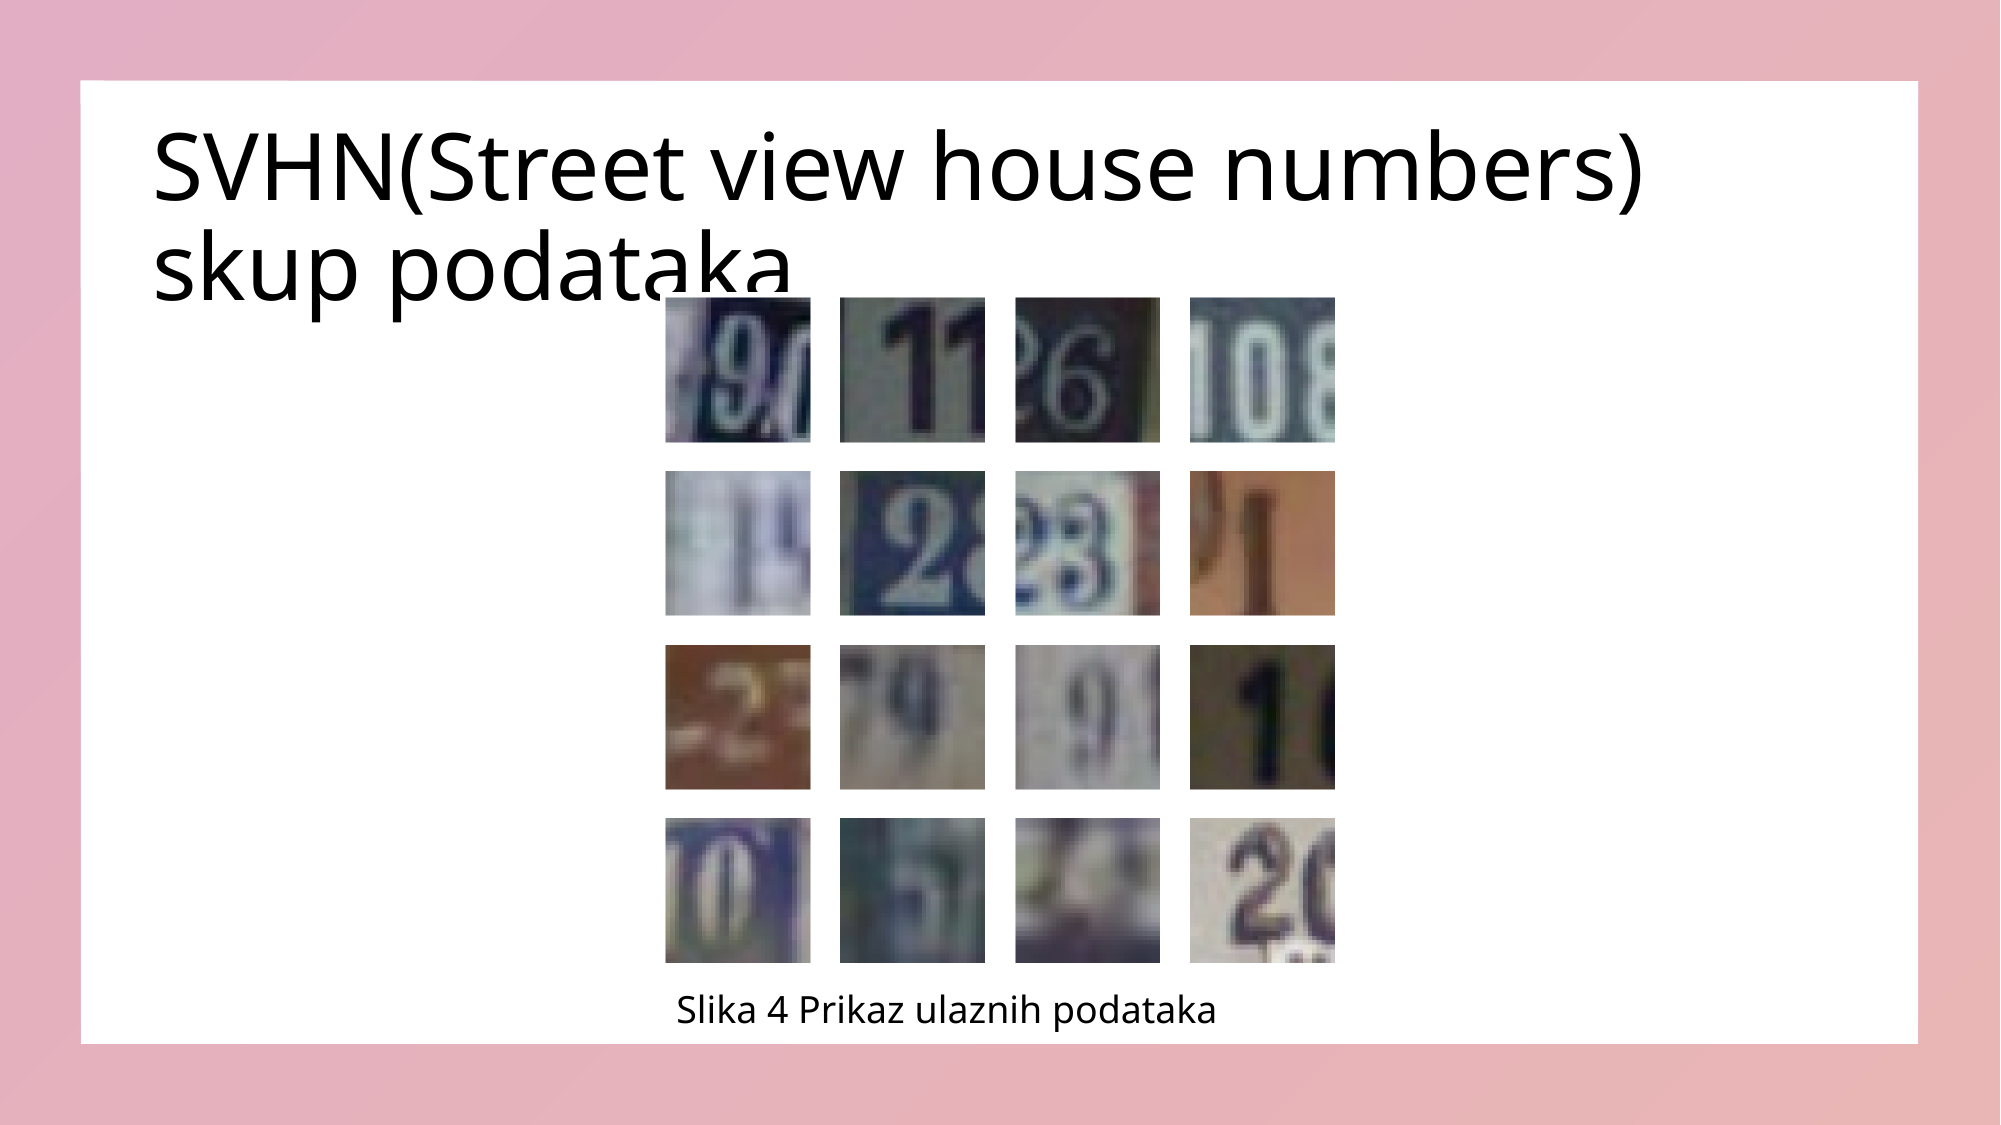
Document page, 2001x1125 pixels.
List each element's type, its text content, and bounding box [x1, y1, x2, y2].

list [660, 292, 1340, 968]
text_box Slika 4 Prikaz ulaznih podataka [661, 978, 1341, 1039]
title SVHN(Street view house numbers) skup podataka [137, 111, 1863, 330]
